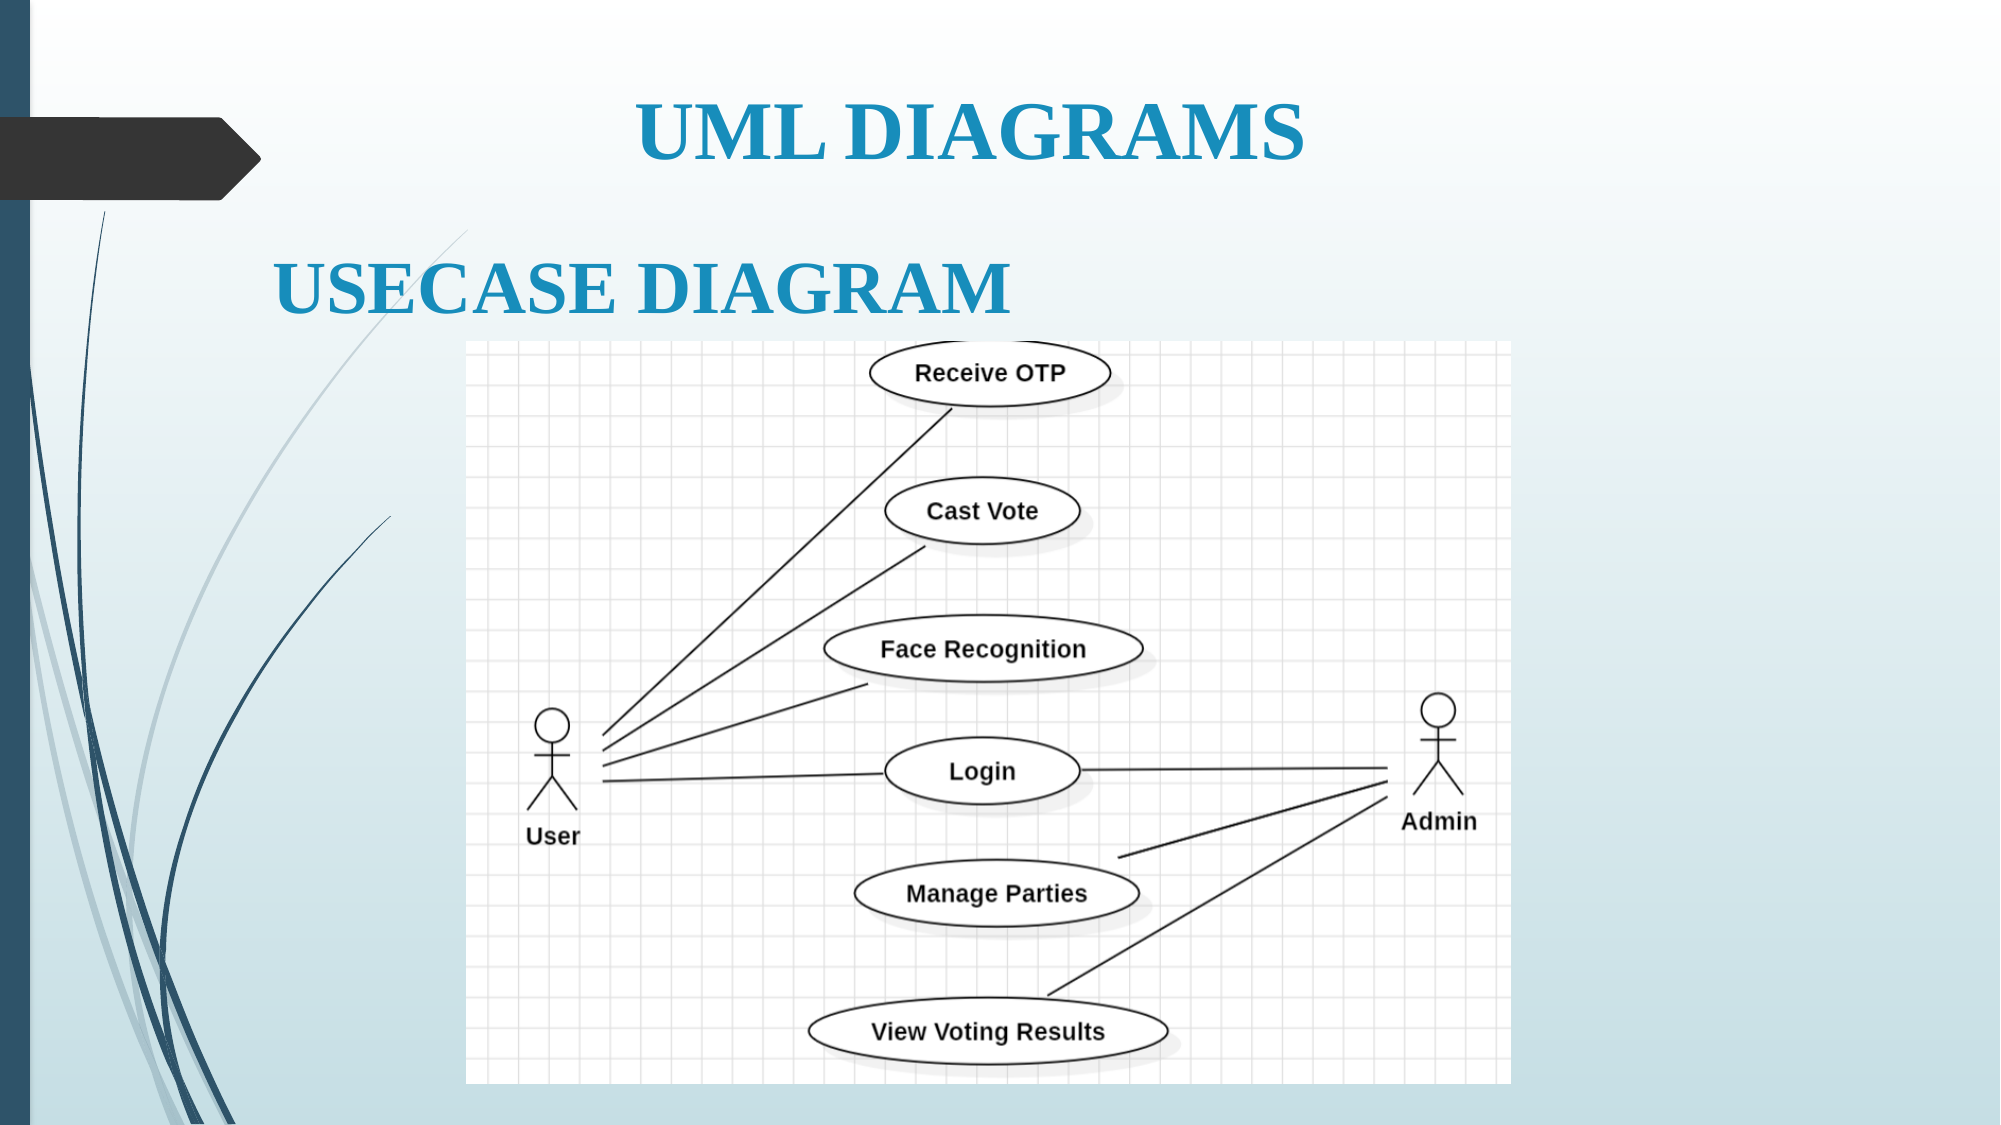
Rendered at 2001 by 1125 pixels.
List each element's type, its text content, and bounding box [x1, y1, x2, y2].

title UML DIAGRAMS [619, 68, 2000, 279]
list USECASE DIAGRAM [257, 230, 1720, 851]
picture [466, 341, 1511, 1084]
